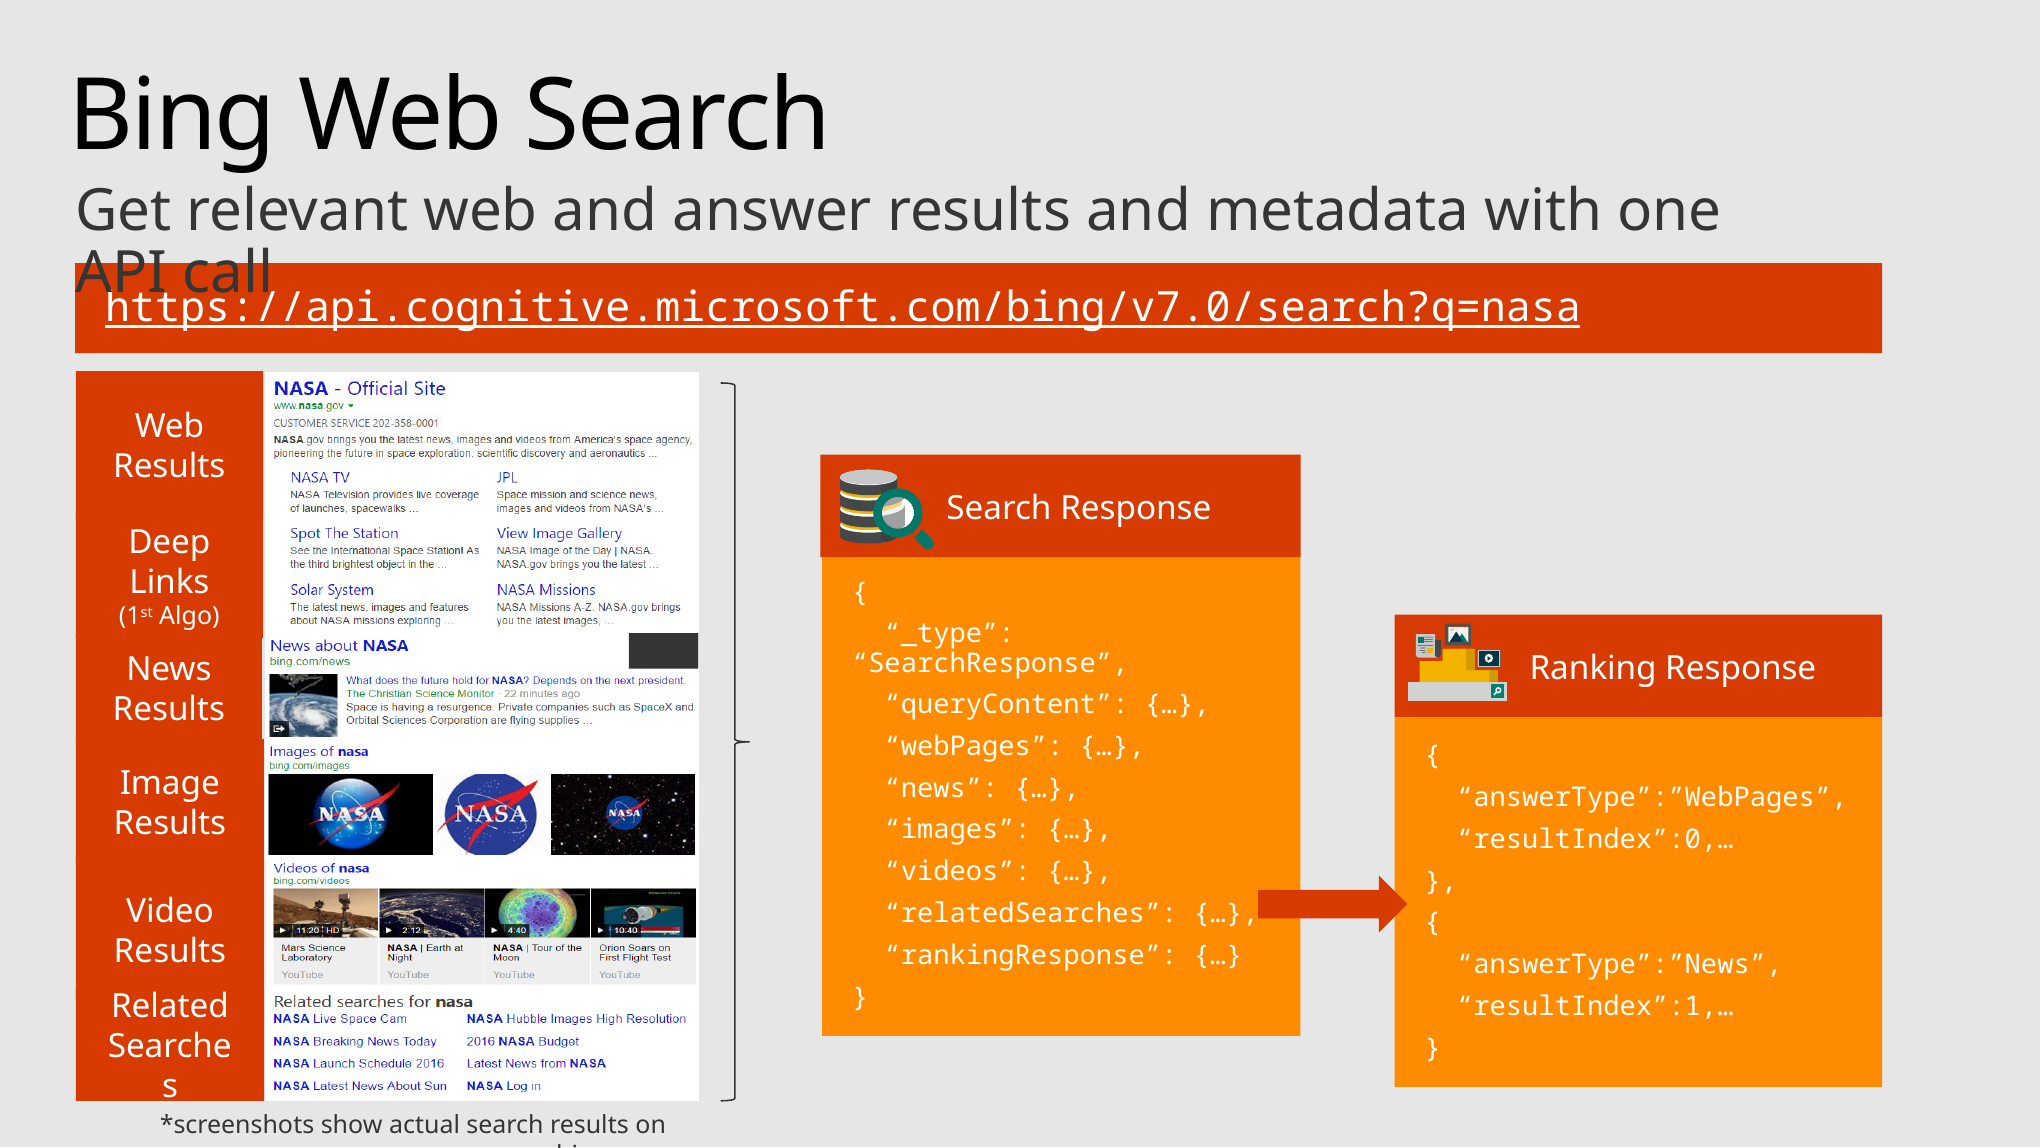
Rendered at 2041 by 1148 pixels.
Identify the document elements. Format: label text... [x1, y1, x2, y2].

text_box News Results [75, 633, 263, 738]
text_box [720, 382, 750, 1102]
text_box Search Response [934, 454, 1301, 558]
text_box [1257, 874, 1408, 934]
text_box *screenshots show actual search results on bing.com [93, 1101, 682, 1148]
text_box Image Results [75, 738, 265, 857]
text_box Deep Links (1st Algo) [75, 511, 264, 639]
text_box https://api.cognitive.microsoft.com/bing/v7.0/search?q=nasa [75, 263, 1883, 354]
text_box Get relevant web and answer results and metadata with one API call [45, 199, 1833, 330]
picture [265, 740, 699, 1101]
title Bing Web Search [45, 48, 1996, 199]
text_box Video Results [75, 857, 265, 987]
picture [1407, 623, 1508, 702]
text_box { “_type”: “SearchResponse”, “queryContent”: {…}, “webPages”: {…}, “news”: {…}, “images”: {…}, “videos”: {…}, “relatedSearches”: {…}, “rankingResponse”: {…} } [822, 558, 1301, 1036]
picture [264, 372, 699, 634]
picture [805, 436, 934, 565]
text_box { “answerType”:”WebPages”, “resultIndex”:0,… }, { “answerType”:”News”, “resultIndex”:1,… } [1394, 718, 1883, 1087]
text_box Ranking Response [1394, 614, 1883, 718]
text_box Web Results [75, 370, 264, 511]
text_box Related Searches [75, 987, 265, 1102]
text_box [265, 632, 699, 740]
